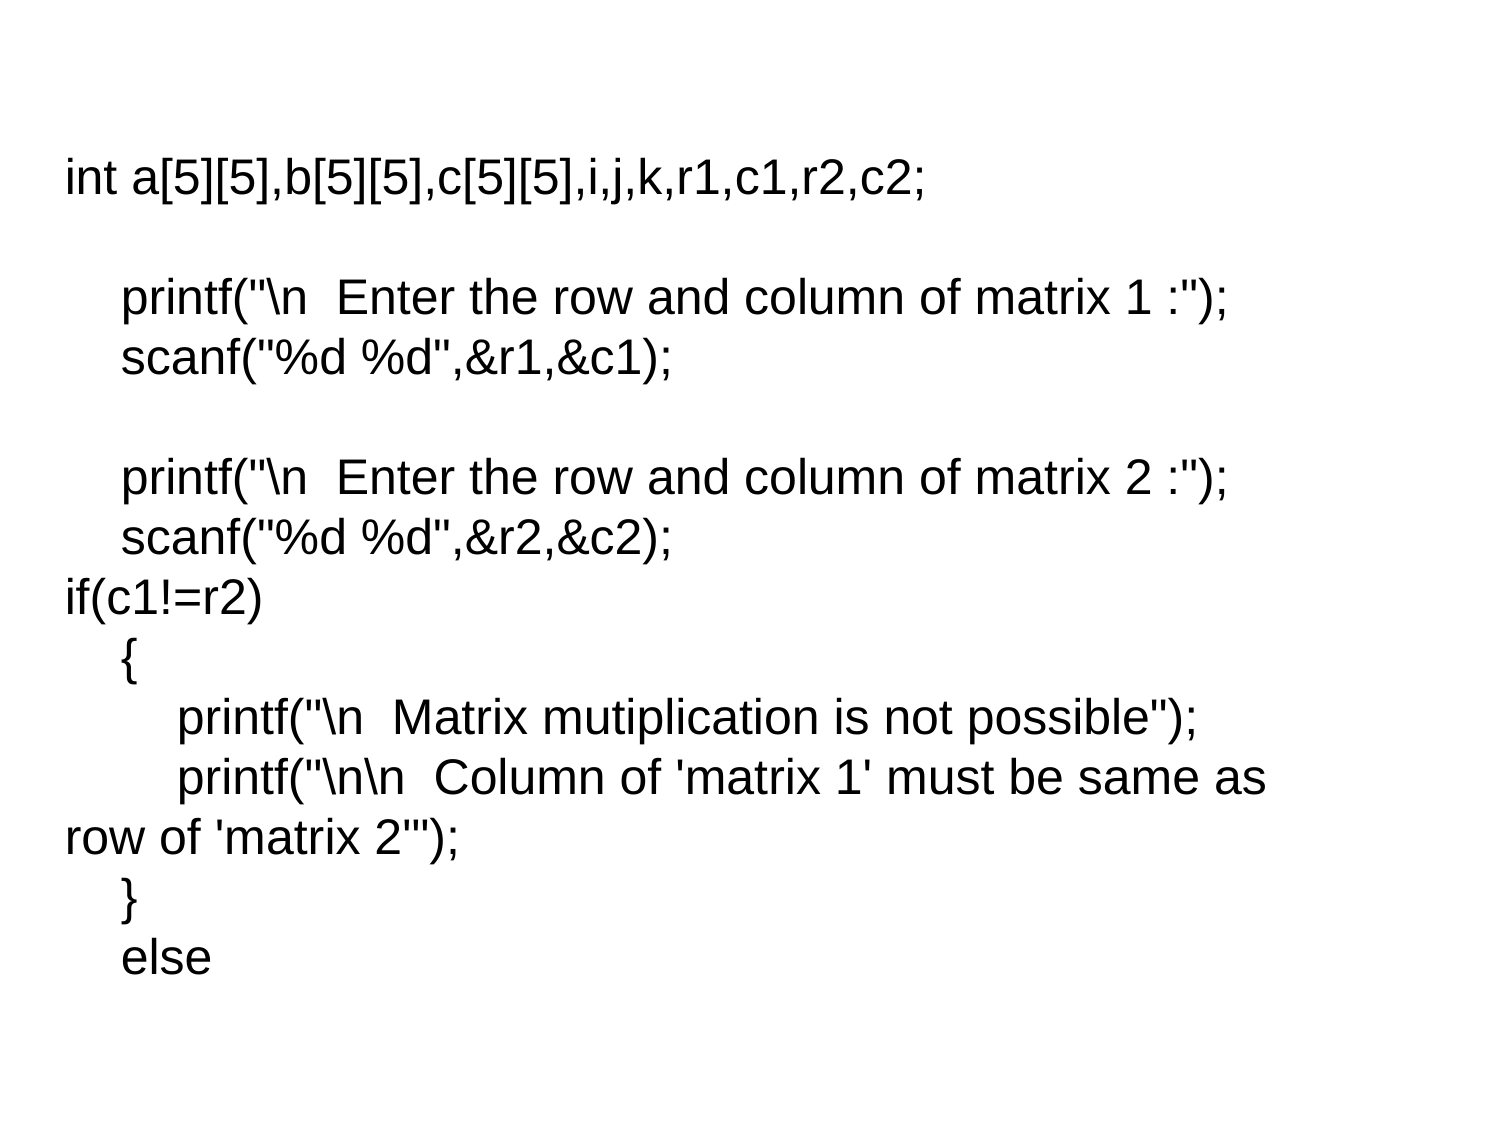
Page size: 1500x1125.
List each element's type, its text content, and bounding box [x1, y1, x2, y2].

text_box int a[5][5],b[5][5],c[5][5],i,j,k,r1,c1,r2,c2; printf("\n Enter the row and column of matrix 1 :"); scanf("%d %d",&r1,&c1); printf("\n Enter the row and column of matrix 2 :"); scanf("%d %d",&r2,&c2); if(c1!=r2) { printf("\n Matrix mutiplication is not possible"); printf("\n\n Column of 'matrix 1' must be same as row of 'matrix 2'"); } else [50, 137, 1375, 1113]
